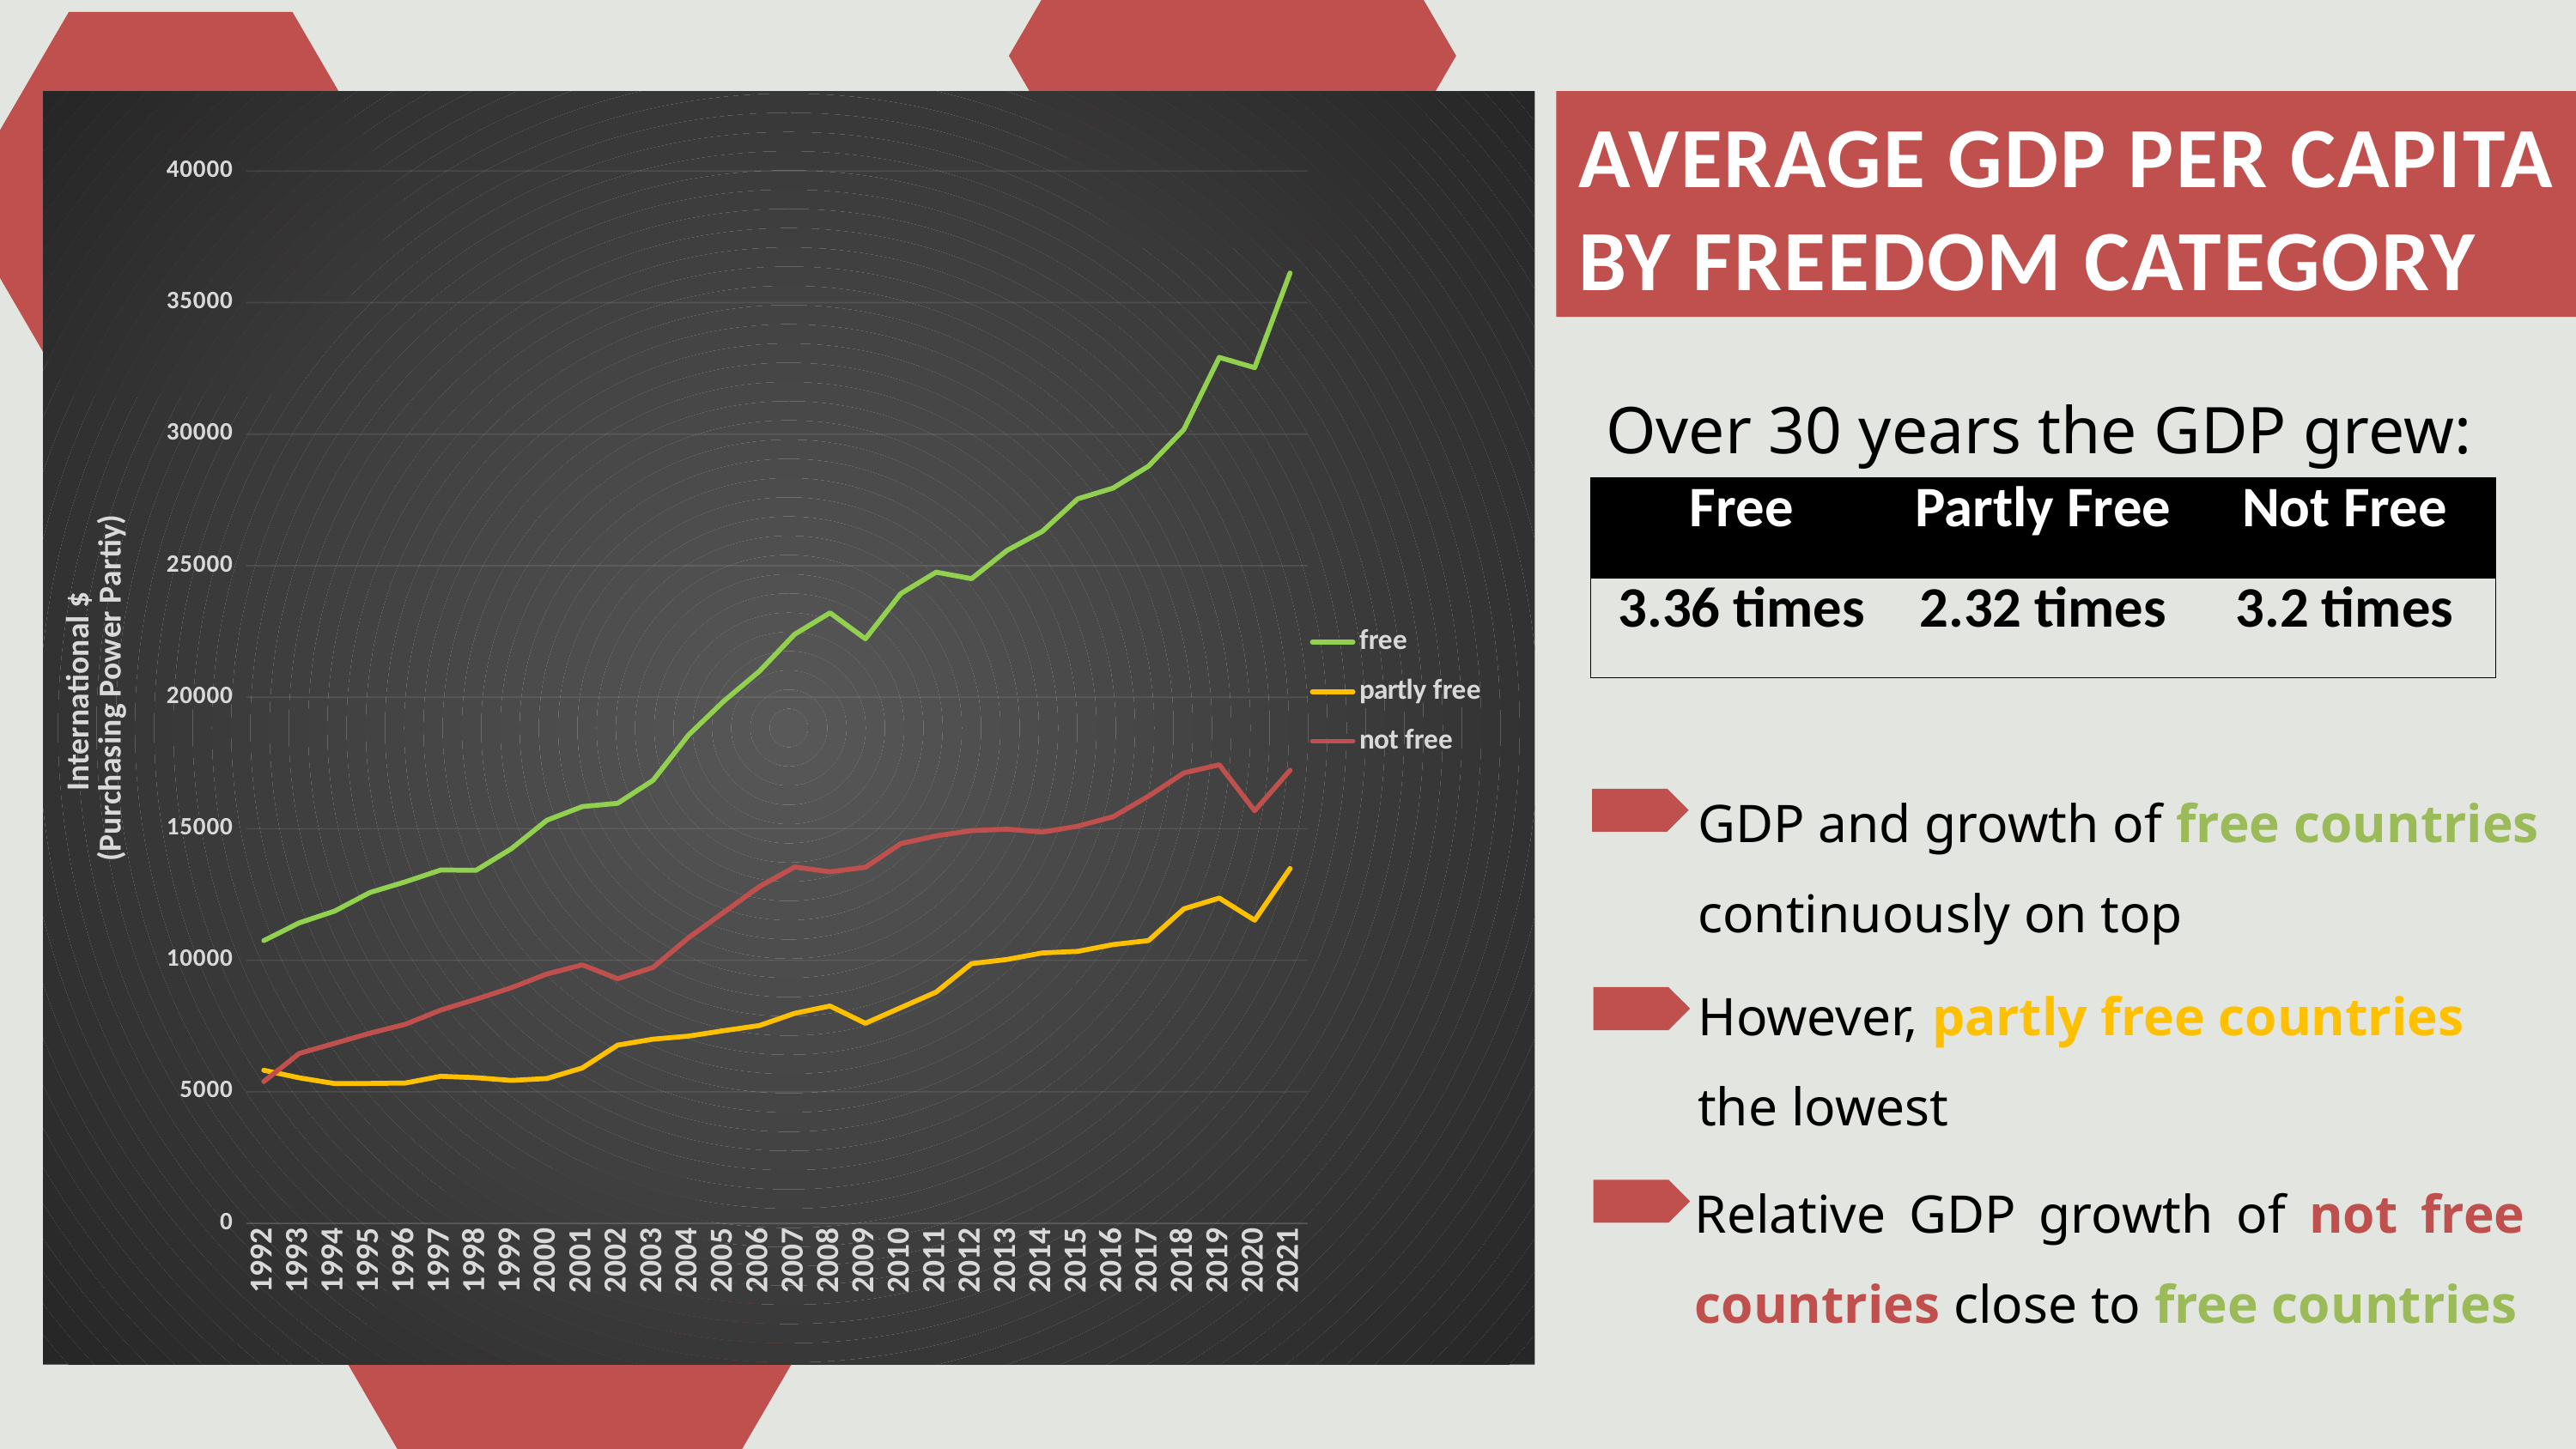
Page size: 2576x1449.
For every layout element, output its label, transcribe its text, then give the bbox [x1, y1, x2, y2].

text_box [1008, 0, 1456, 89]
text_box [1591, 985, 1685, 1033]
text_box [1590, 786, 1685, 834]
text_box GDP and growth of free countries continuously on top [1685, 756, 2576, 949]
table_header Not Free [2194, 478, 2495, 577]
text_box [0, 11, 338, 343]
table_cell 3.36 times [1591, 579, 1893, 677]
text_box [1556, 91, 2576, 318]
text_box Relative GDP growth of not free countries close to free countries [1681, 1147, 2538, 1341]
text_box However, partly free countries the lowest [1685, 949, 2576, 1143]
table_cell 3.2 times [2194, 579, 2495, 677]
text_box AVeraGe GDP per capita by Freedom Category [1578, 101, 2576, 308]
text_box [1591, 1178, 1692, 1225]
chart [42, 90, 1535, 1365]
table_header Partly Free [1893, 478, 2194, 577]
text_box Over 30 years the GDP grew: [1593, 370, 2576, 473]
text_box [354, 1374, 786, 1449]
table_header Free [1591, 478, 1893, 577]
table_cell 2.32 times [1893, 579, 2194, 677]
